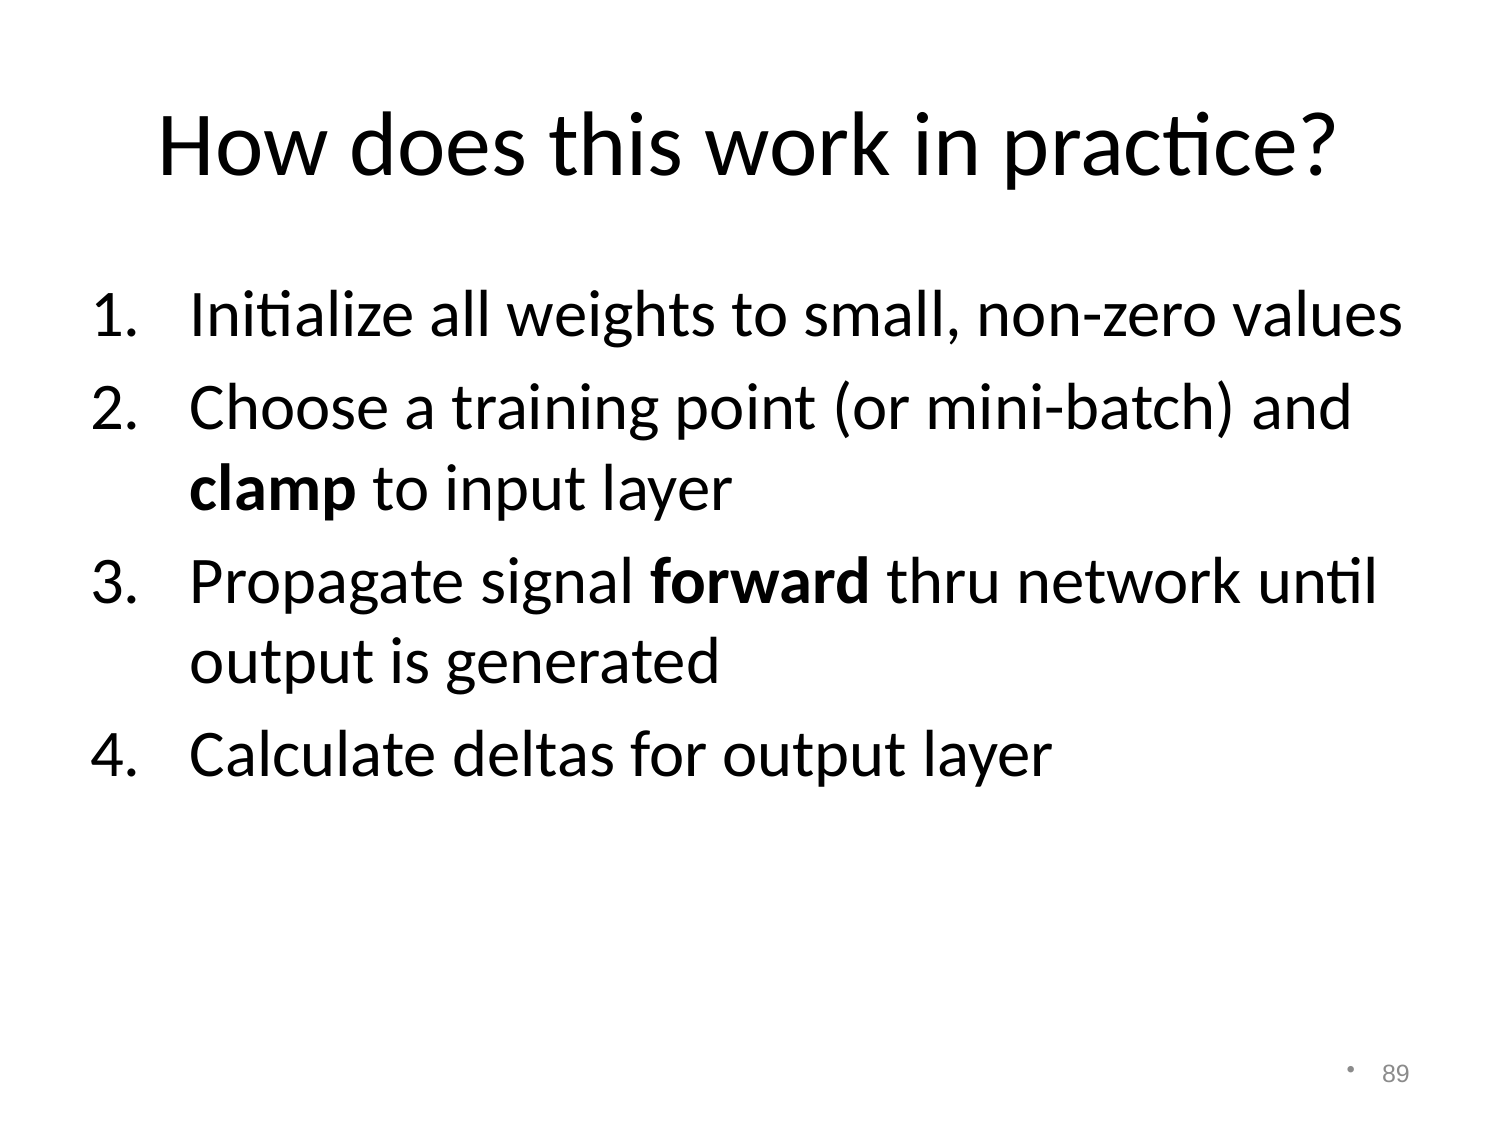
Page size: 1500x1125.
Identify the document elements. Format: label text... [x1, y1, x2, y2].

title How does this work in practice? [75, 45, 1425, 233]
list Initialize all weights to small, non-zero values Choose a training point (or mini-batch) and clamp to input layer Propagate signal forward thru network until output is generated Calculate deltas for output layer [75, 262, 1425, 1005]
slide_number 89 [1074, 1042, 1425, 1103]
